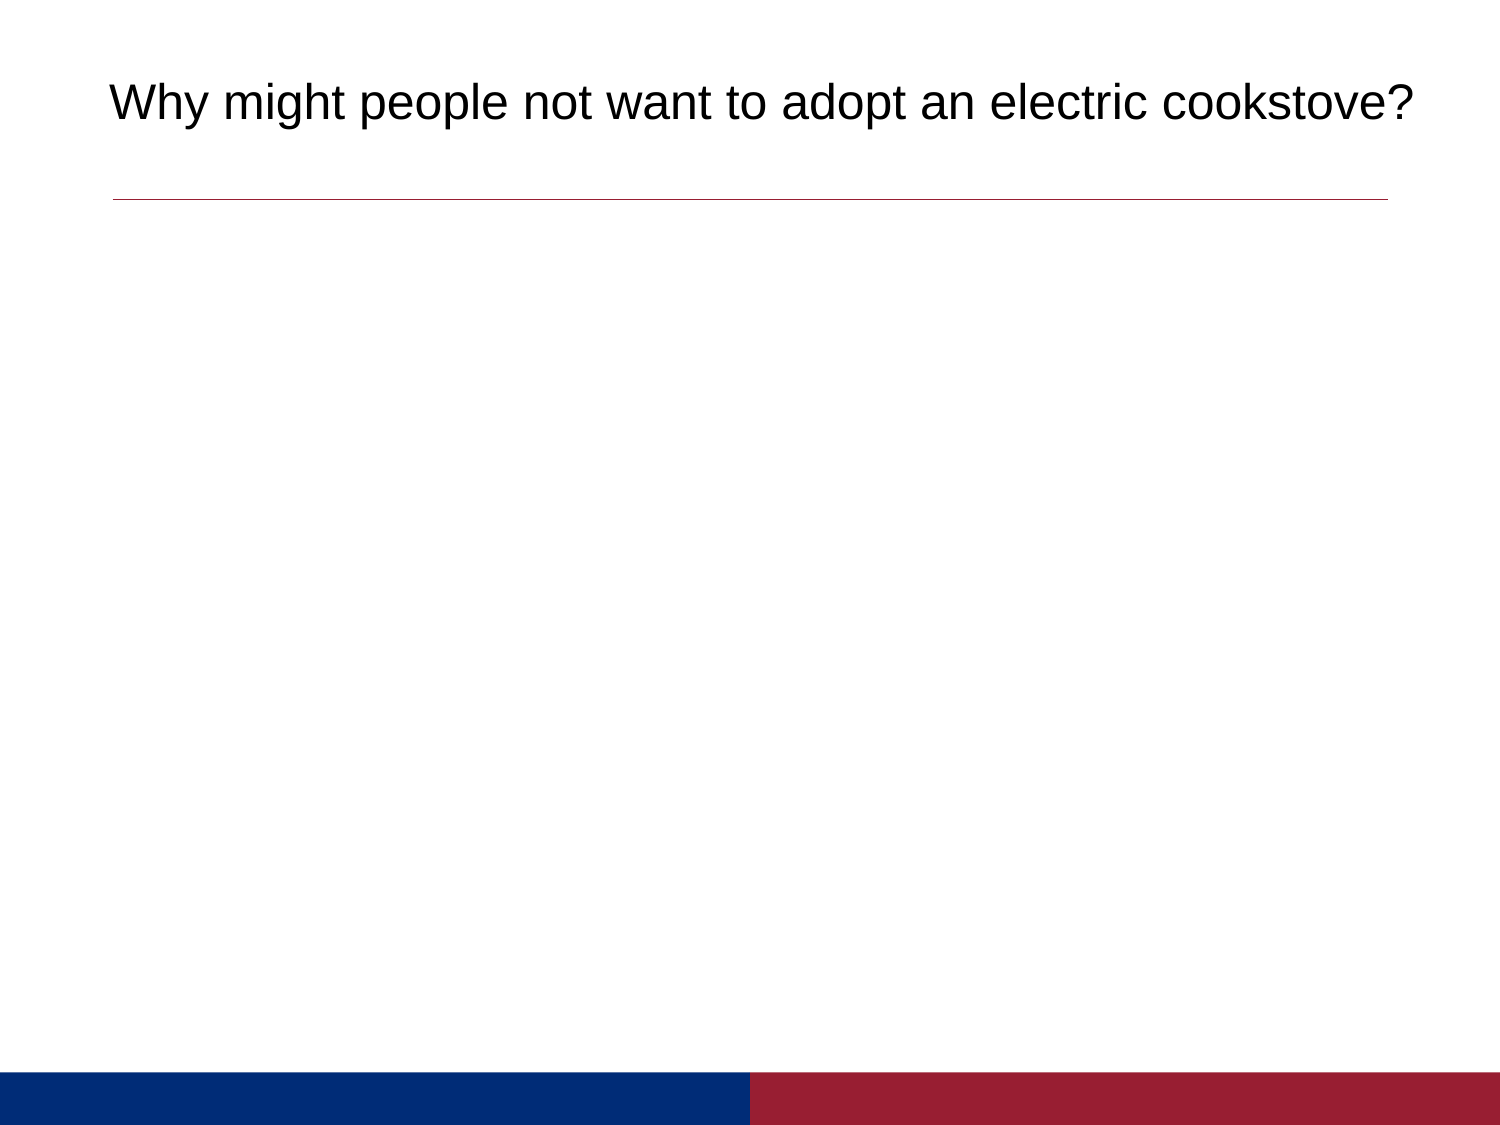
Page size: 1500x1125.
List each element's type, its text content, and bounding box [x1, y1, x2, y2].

text_box Why might people not want to adopt an electric cookstove? [94, 62, 1431, 138]
